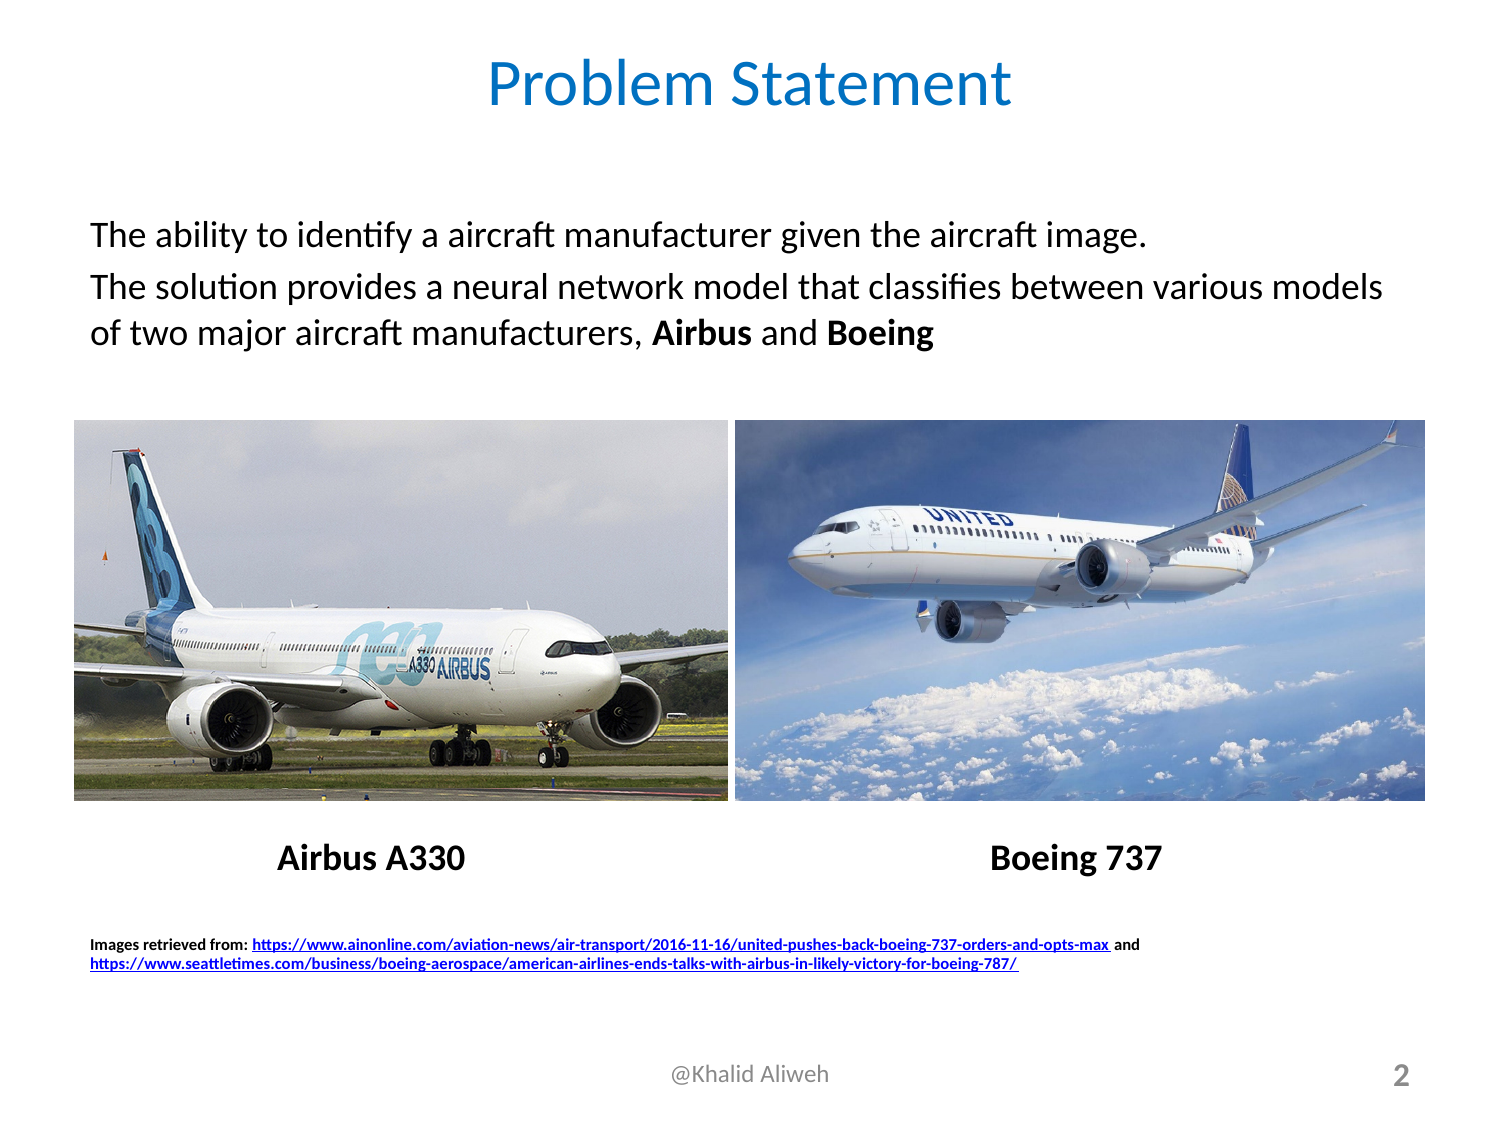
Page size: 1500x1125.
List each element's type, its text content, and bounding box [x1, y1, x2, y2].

list The ability to identify a aircraft manufacturer given the aircraft image. The solution provides a neural network model that classifies between various models of two major aircraft manufacturers, Airbus and Boeing Airbus A330 Boeing 737 Images retrieved from: https://www.ainonline.com/aviation-news/air-transport/2016-11-16/united-pushes-back-boeing-737-orders-and-opts-max and https://www.seattletimes.com/business/boeing-aerospace/american-airlines-ends-talks-with-airbus-in-likely-victory-for-boeing-787/ [75, 149, 1425, 420]
picture [735, 419, 1426, 801]
footer @Khalid Aliweh [512, 1042, 988, 1103]
title Problem Statement [75, 19, 1425, 138]
picture [74, 419, 729, 801]
slide_number 2 [1074, 1042, 1425, 1103]
list The ability to identify a aircraft manufacturer given the aircraft image. The solution provides a neural network model that classifies between various models of two major aircraft manufacturers, Airbus and Boeing Airbus A330 Boeing 737 Images retrieved from: https://www.ainonline.com/aviation-news/air-transport/2016-11-16/united-pushes-back-boeing-737-orders-and-opts-max and https://www.seattletimes.com/business/boeing-aerospace/american-airlines-ends-talks-with-airbus-in-likely-victory-for-boeing-787/ [75, 808, 1425, 1025]
